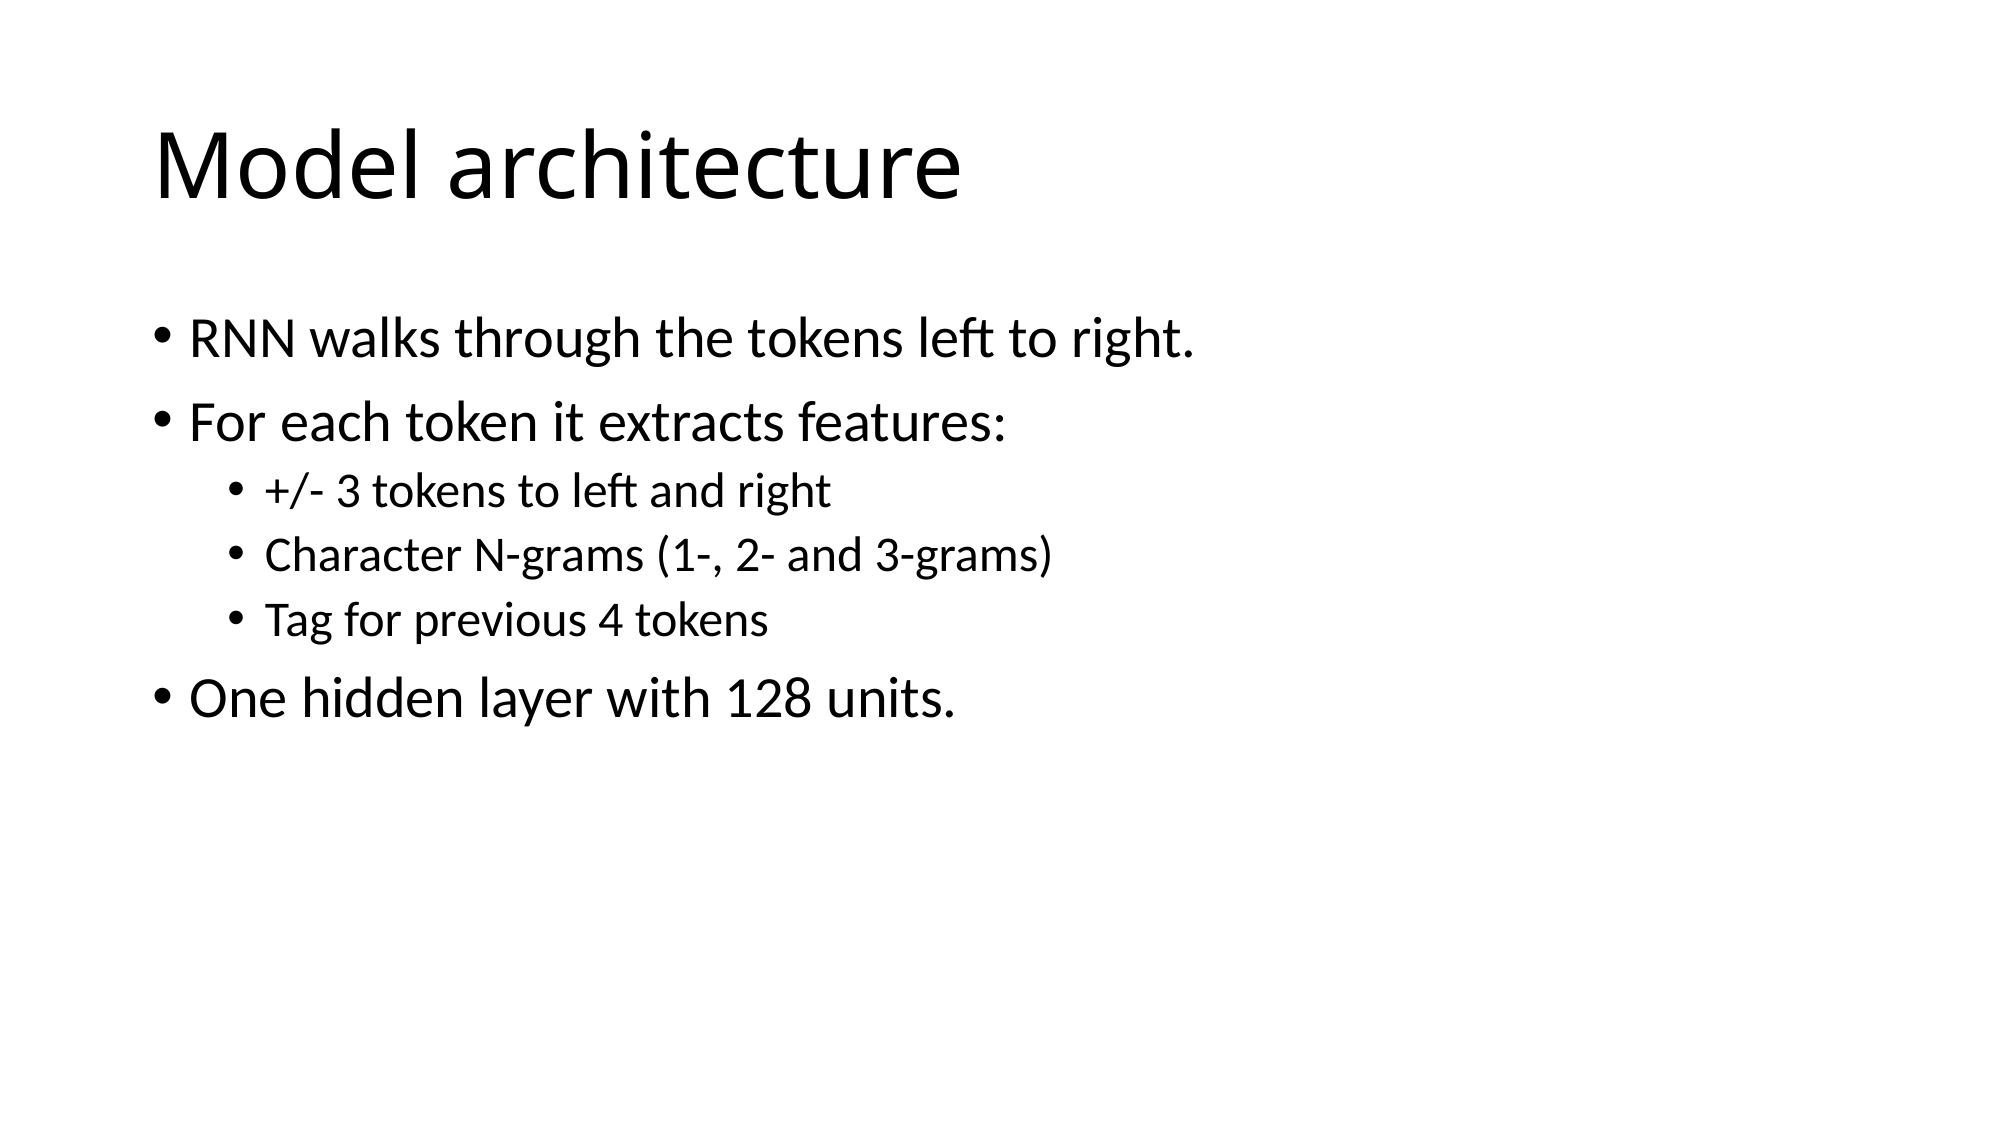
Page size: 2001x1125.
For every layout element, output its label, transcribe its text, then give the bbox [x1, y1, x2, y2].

title Model architecture [137, 59, 1863, 278]
list RNN walks through the tokens left to right. For each token it extracts features: +/- 3 tokens to left and right Character N-grams (1-, 2- and 3-grams) Tag for previous 4 tokens One hidden layer with 128 units. [137, 299, 1863, 1014]
